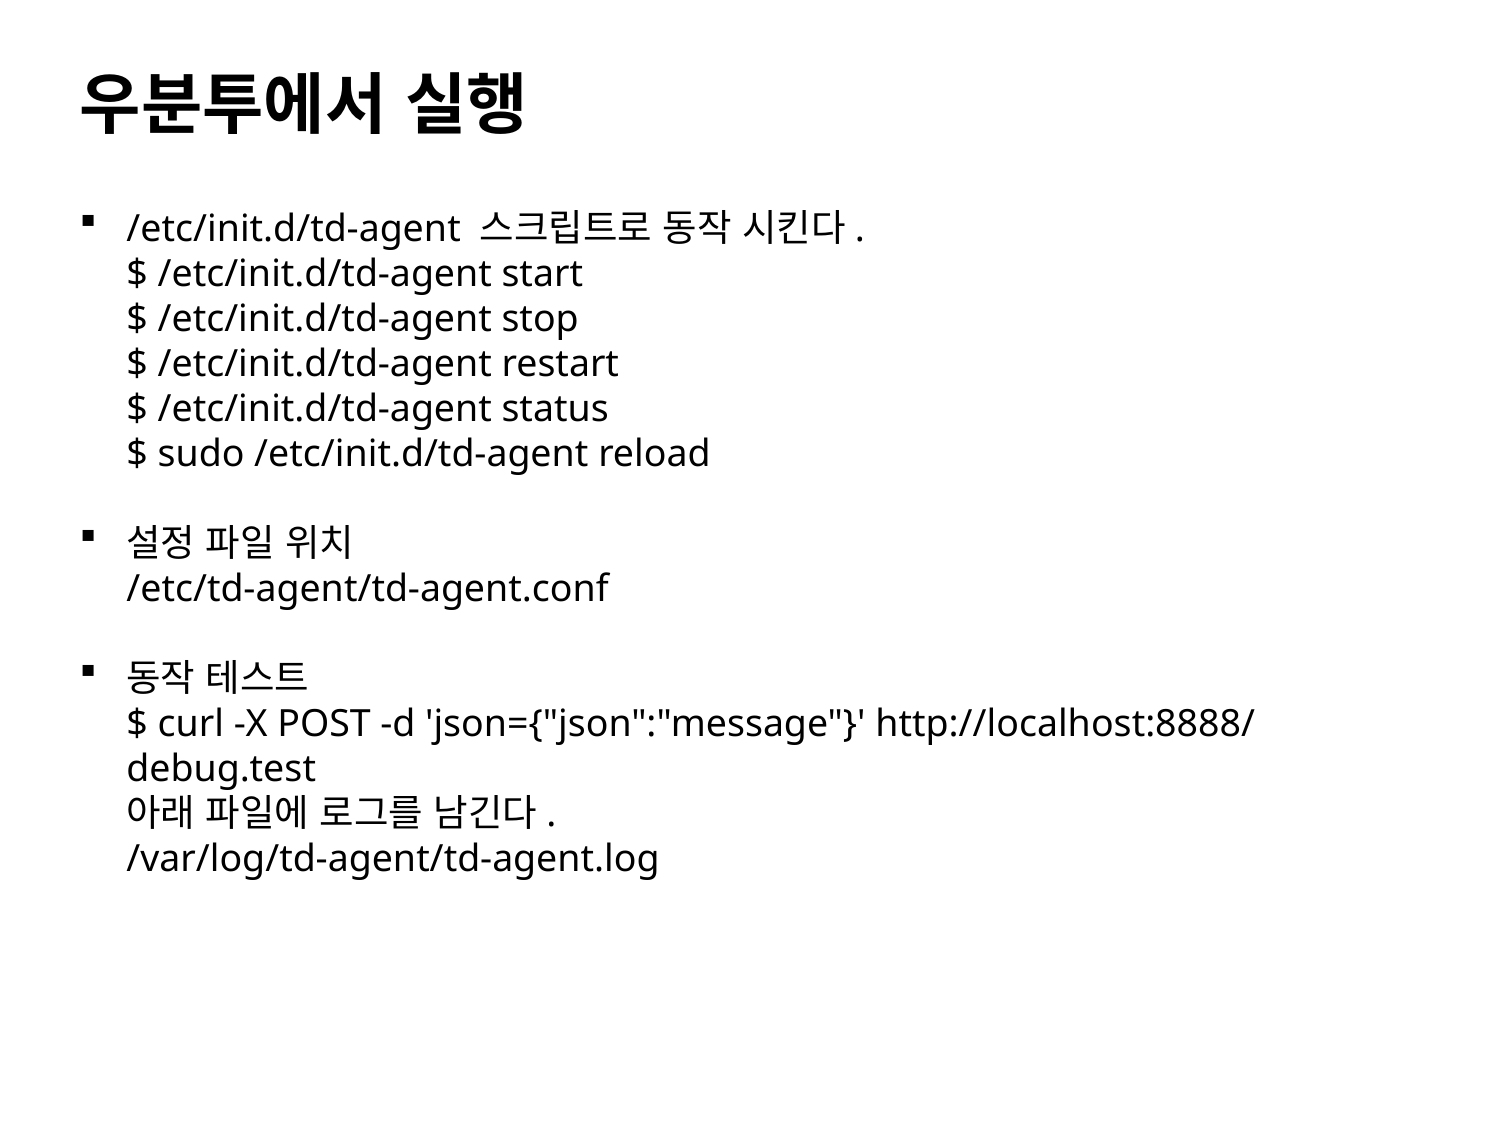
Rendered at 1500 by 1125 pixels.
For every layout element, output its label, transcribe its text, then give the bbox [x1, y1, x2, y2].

text_box 우분투에서 실행 [64, 54, 786, 150]
text_box /etc/init.d/td-agent 스크립트로 동작 시킨다. $ /etc/init.d/td-agent start $ /etc/init.d/td-agent stop $ /etc/init.d/td-agent restart $ /etc/init.d/td-agent status $ sudo /etc/init.d/td-agent reload 설정 파일 위치 /etc/td-agent/td-agent.conf 동작 테스트 $ curl -X POST -d 'json={"json":"message"}' http://localhost:8888/debug.test 아래 파일에 로그를 남긴다. /var/log/td-agent/td-agent.log [64, 196, 1436, 886]
